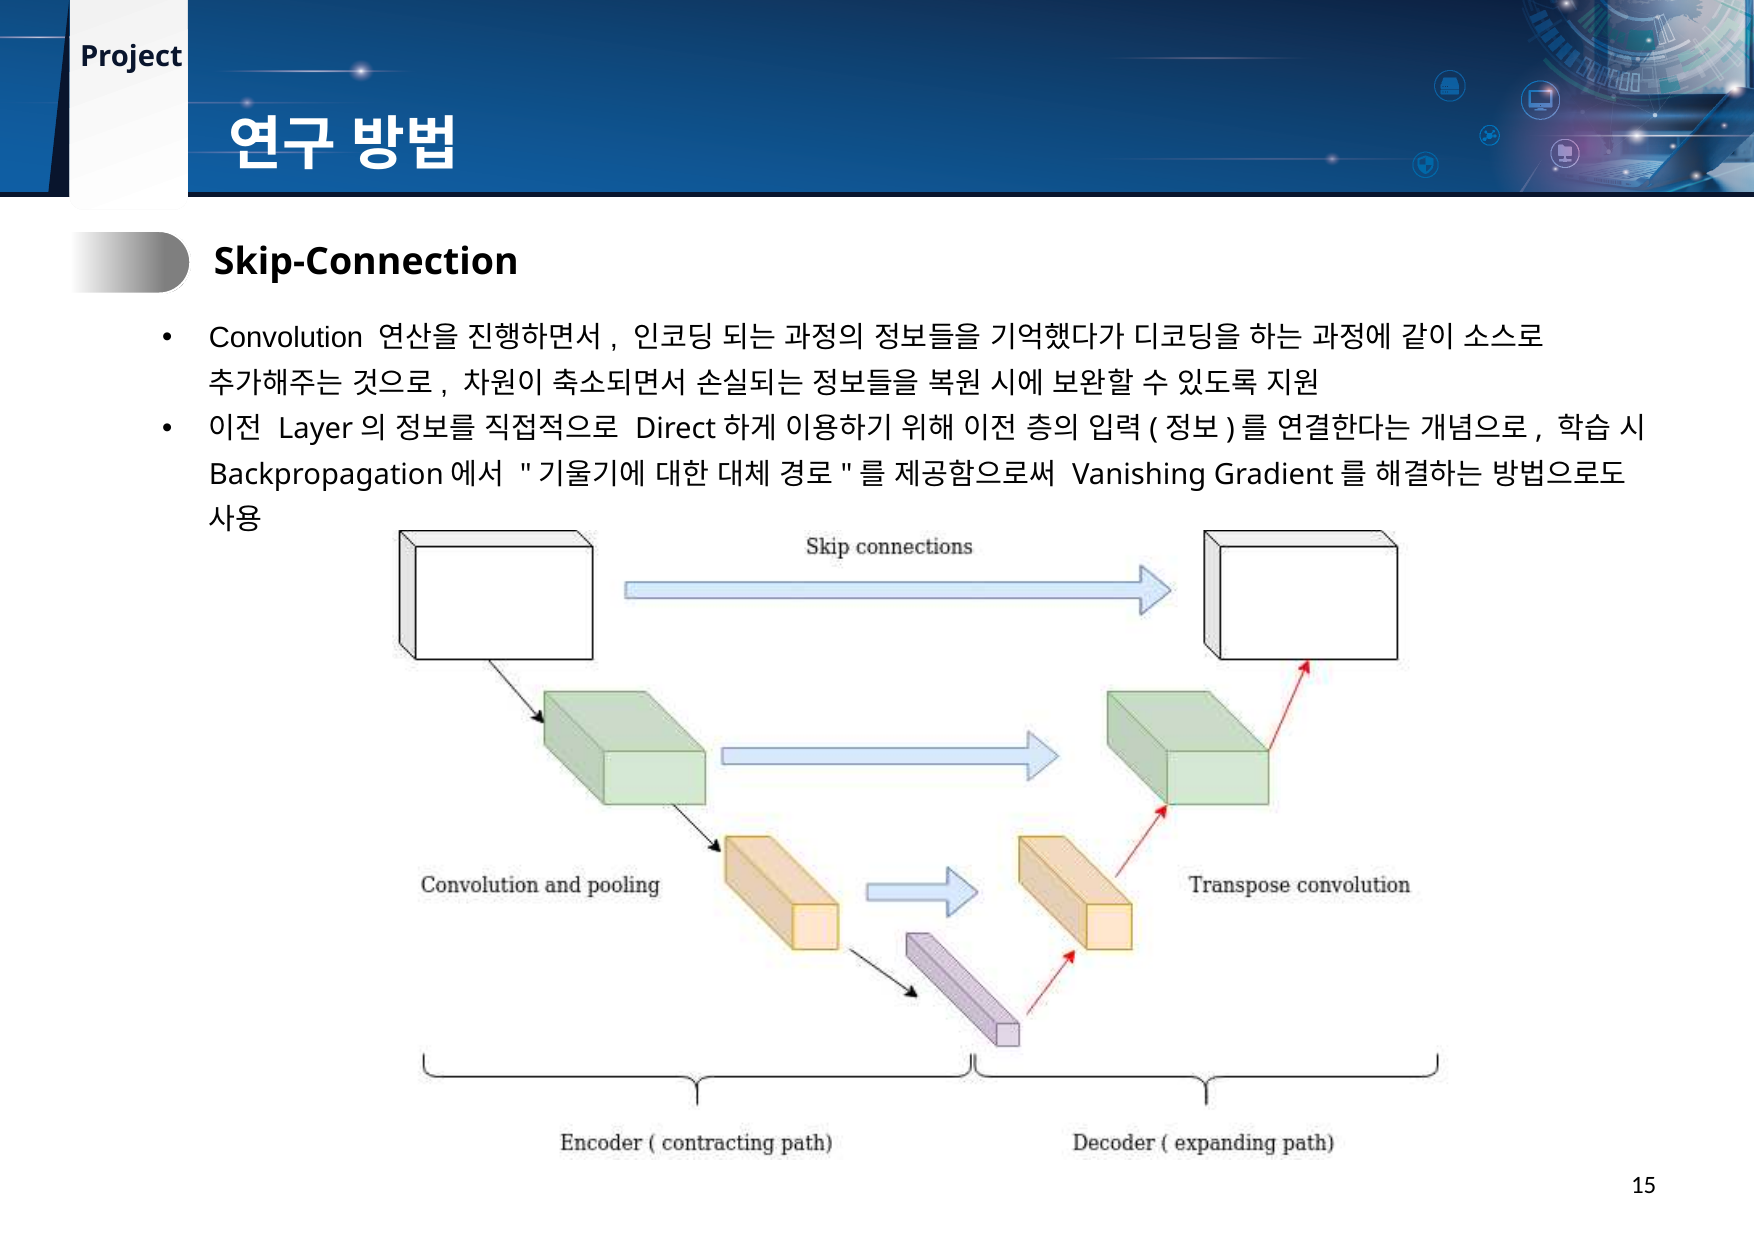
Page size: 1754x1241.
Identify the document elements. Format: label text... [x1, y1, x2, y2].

text_box 15 [1616, 1160, 1752, 1206]
picture [354, 530, 1487, 1160]
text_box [70, 230, 931, 294]
picture [0, 0, 69, 192]
picture [188, 0, 1754, 192]
text_box 연구 방법 [213, 98, 1522, 184]
text_box Convolution 연산을 진행하면서, 인코딩 되는 과정의 정보들을 기억했다가 디코딩을 하는 과정에 같이 소스로 추가해주는 것으로, 차원이 축소되면서 손실되는 정보들을 복원 시에 보완할 수 있도록 지원 이전 Layer의 정보를 직접적으로 Direct하게 이용하기 위해 이전 층의 입력(정보)를 연결한다는 개념으로, 학습 시 Backpropagation에서 "기울기에 대한 대체 경로"를 제공함으로써 Vanishing Gradient를 해결하는 방법으로도 사용 [147, 301, 1694, 543]
